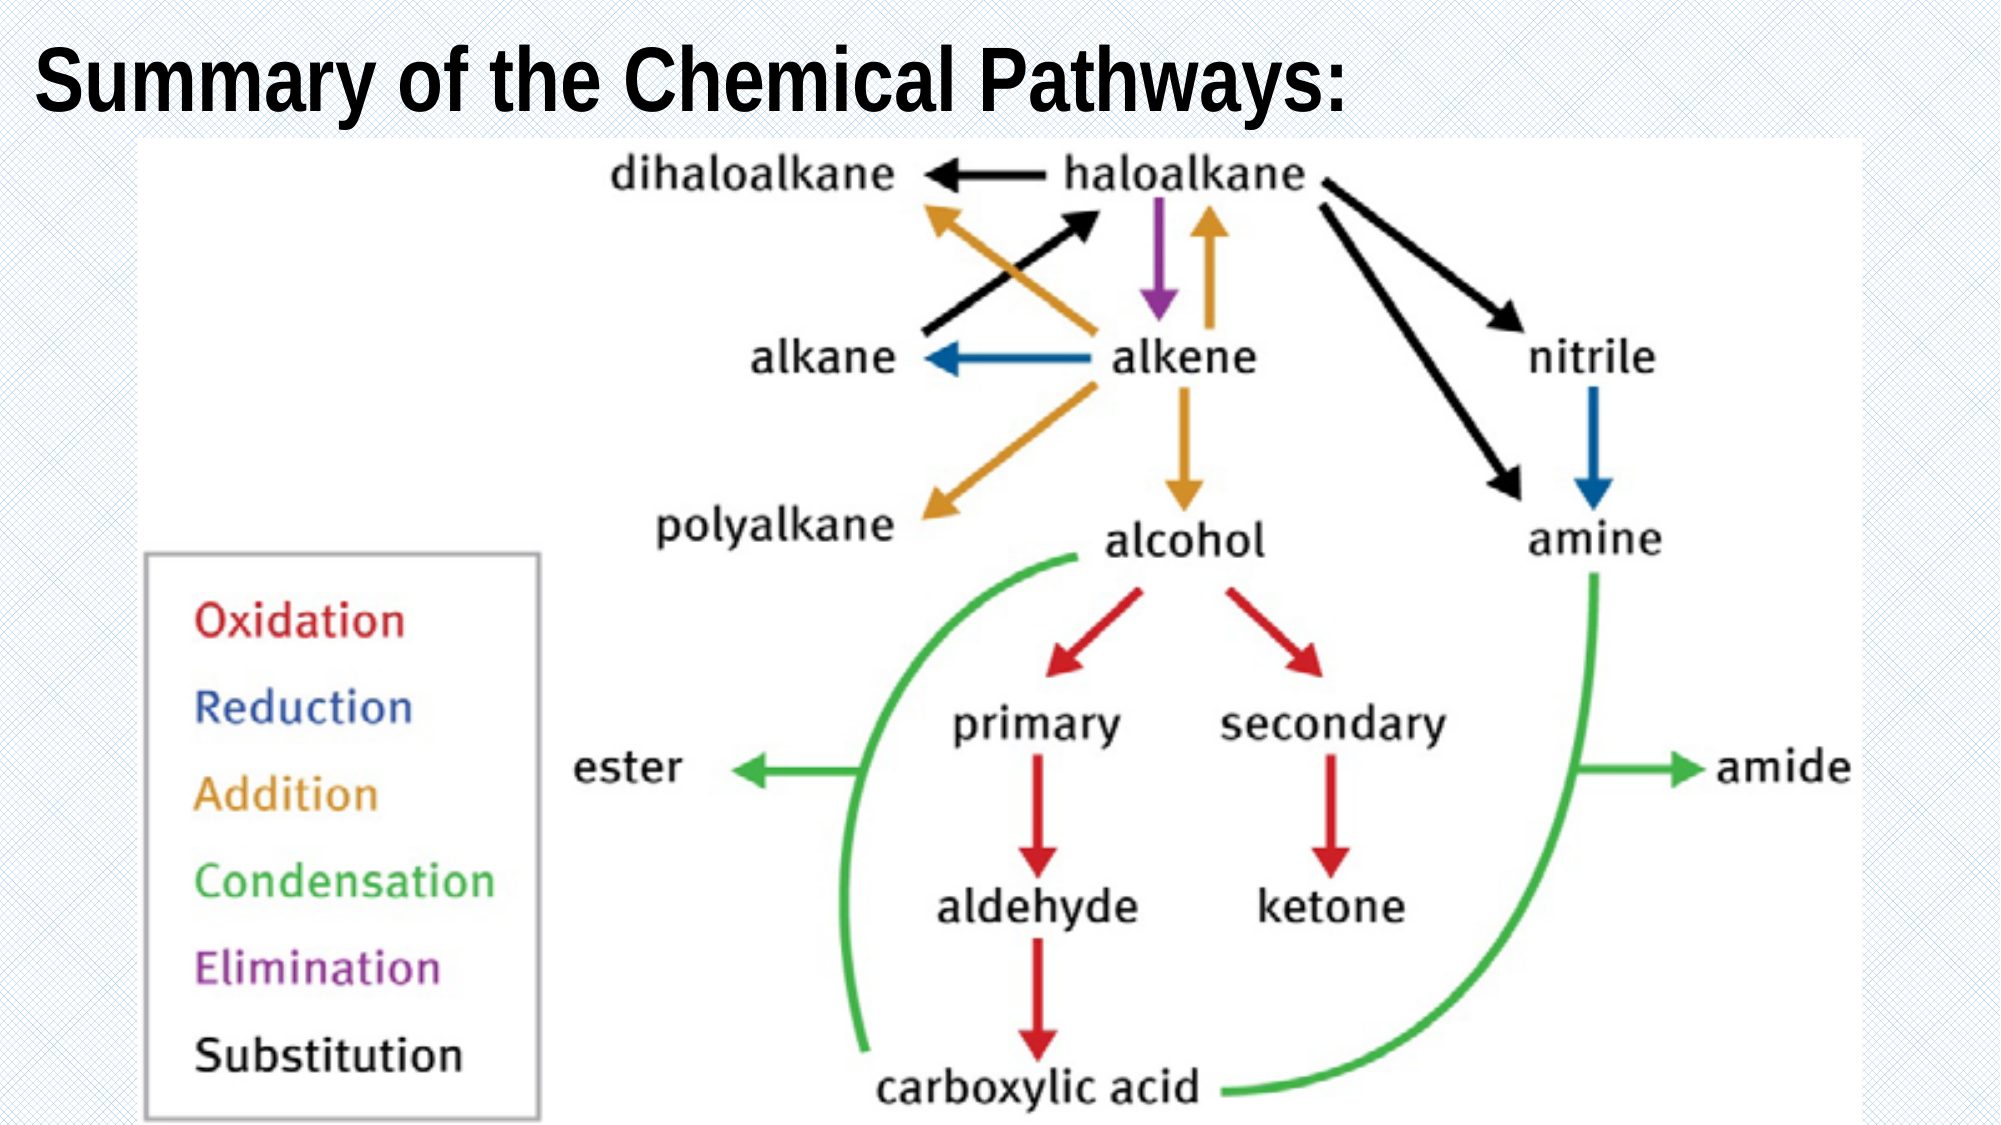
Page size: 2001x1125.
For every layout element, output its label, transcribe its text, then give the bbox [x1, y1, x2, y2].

picture [137, 138, 1863, 1125]
title Summary of the Chemical Pathways: [19, 20, 1745, 143]
